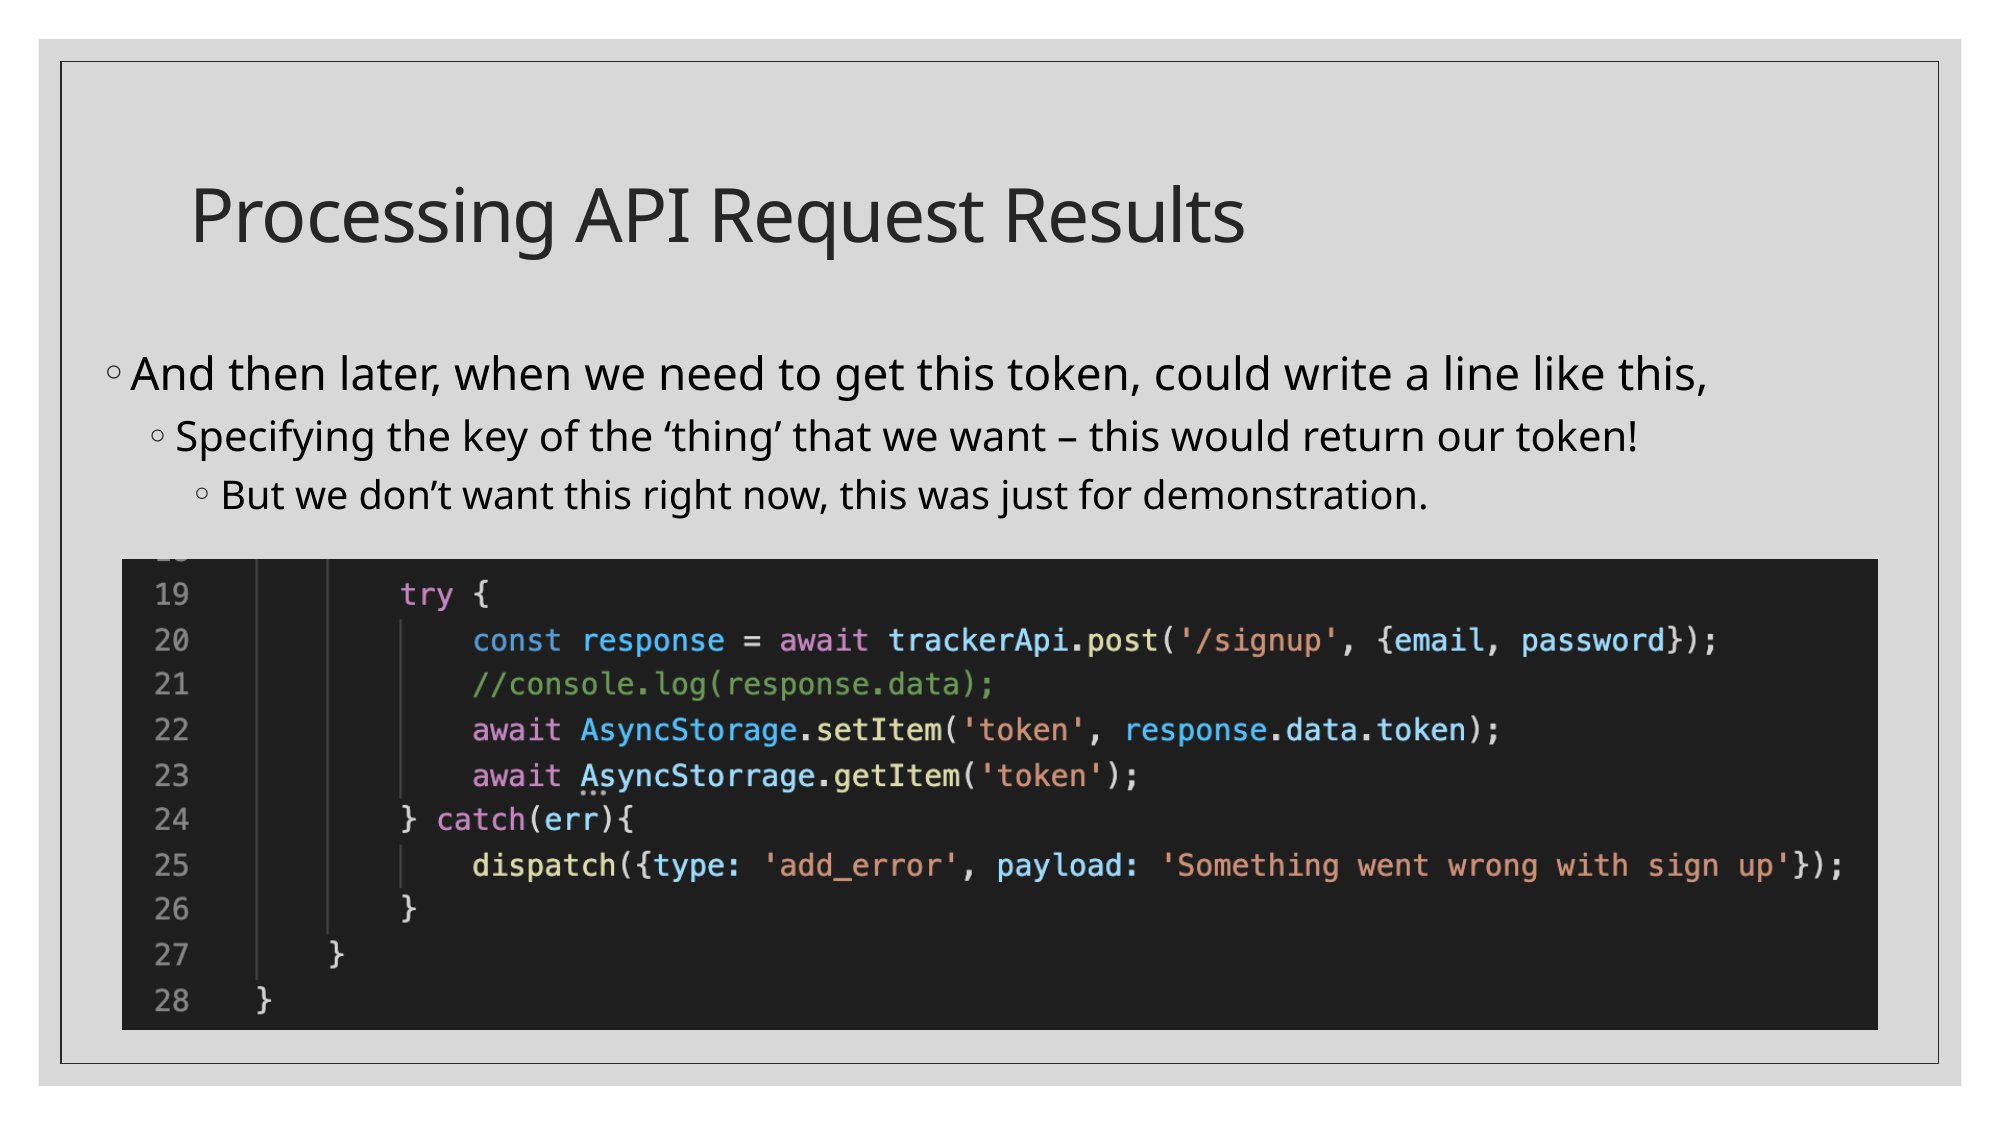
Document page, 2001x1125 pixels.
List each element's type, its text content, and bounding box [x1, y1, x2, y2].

list And then later, when we need to get this token, could write a line like this, Specifying the key of the ‘thing’ that we want – this would return our token! But we don’t want this right now, this was just for demonstration. [85, 325, 1825, 1081]
title Processing API Request Results [174, 105, 1825, 325]
picture [122, 559, 1878, 1031]
